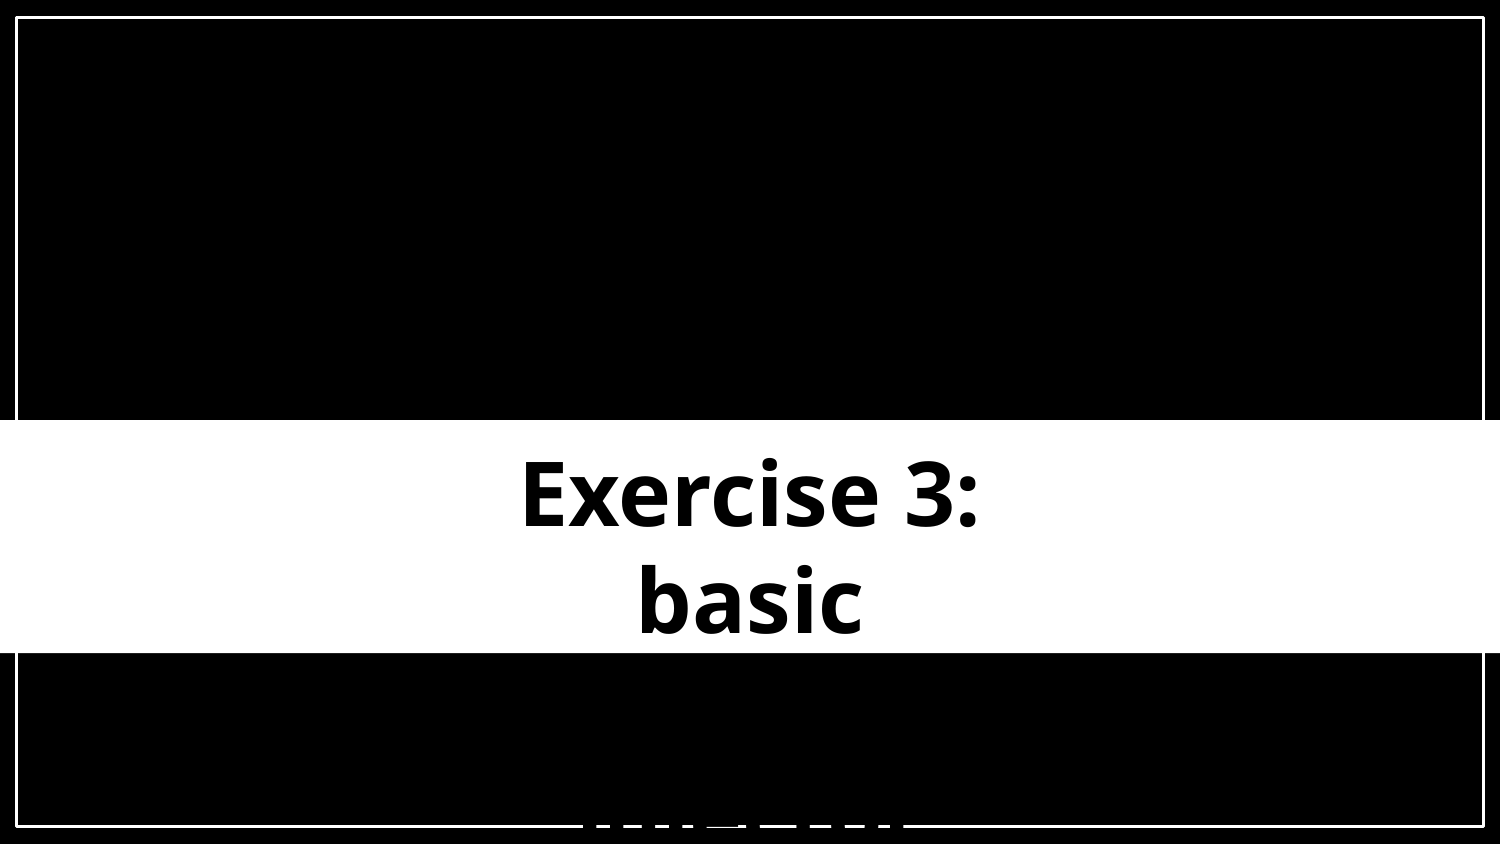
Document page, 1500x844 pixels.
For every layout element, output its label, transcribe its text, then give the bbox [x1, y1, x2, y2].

title Exercise 3: basic shellcode injector [444, 421, 1056, 557]
